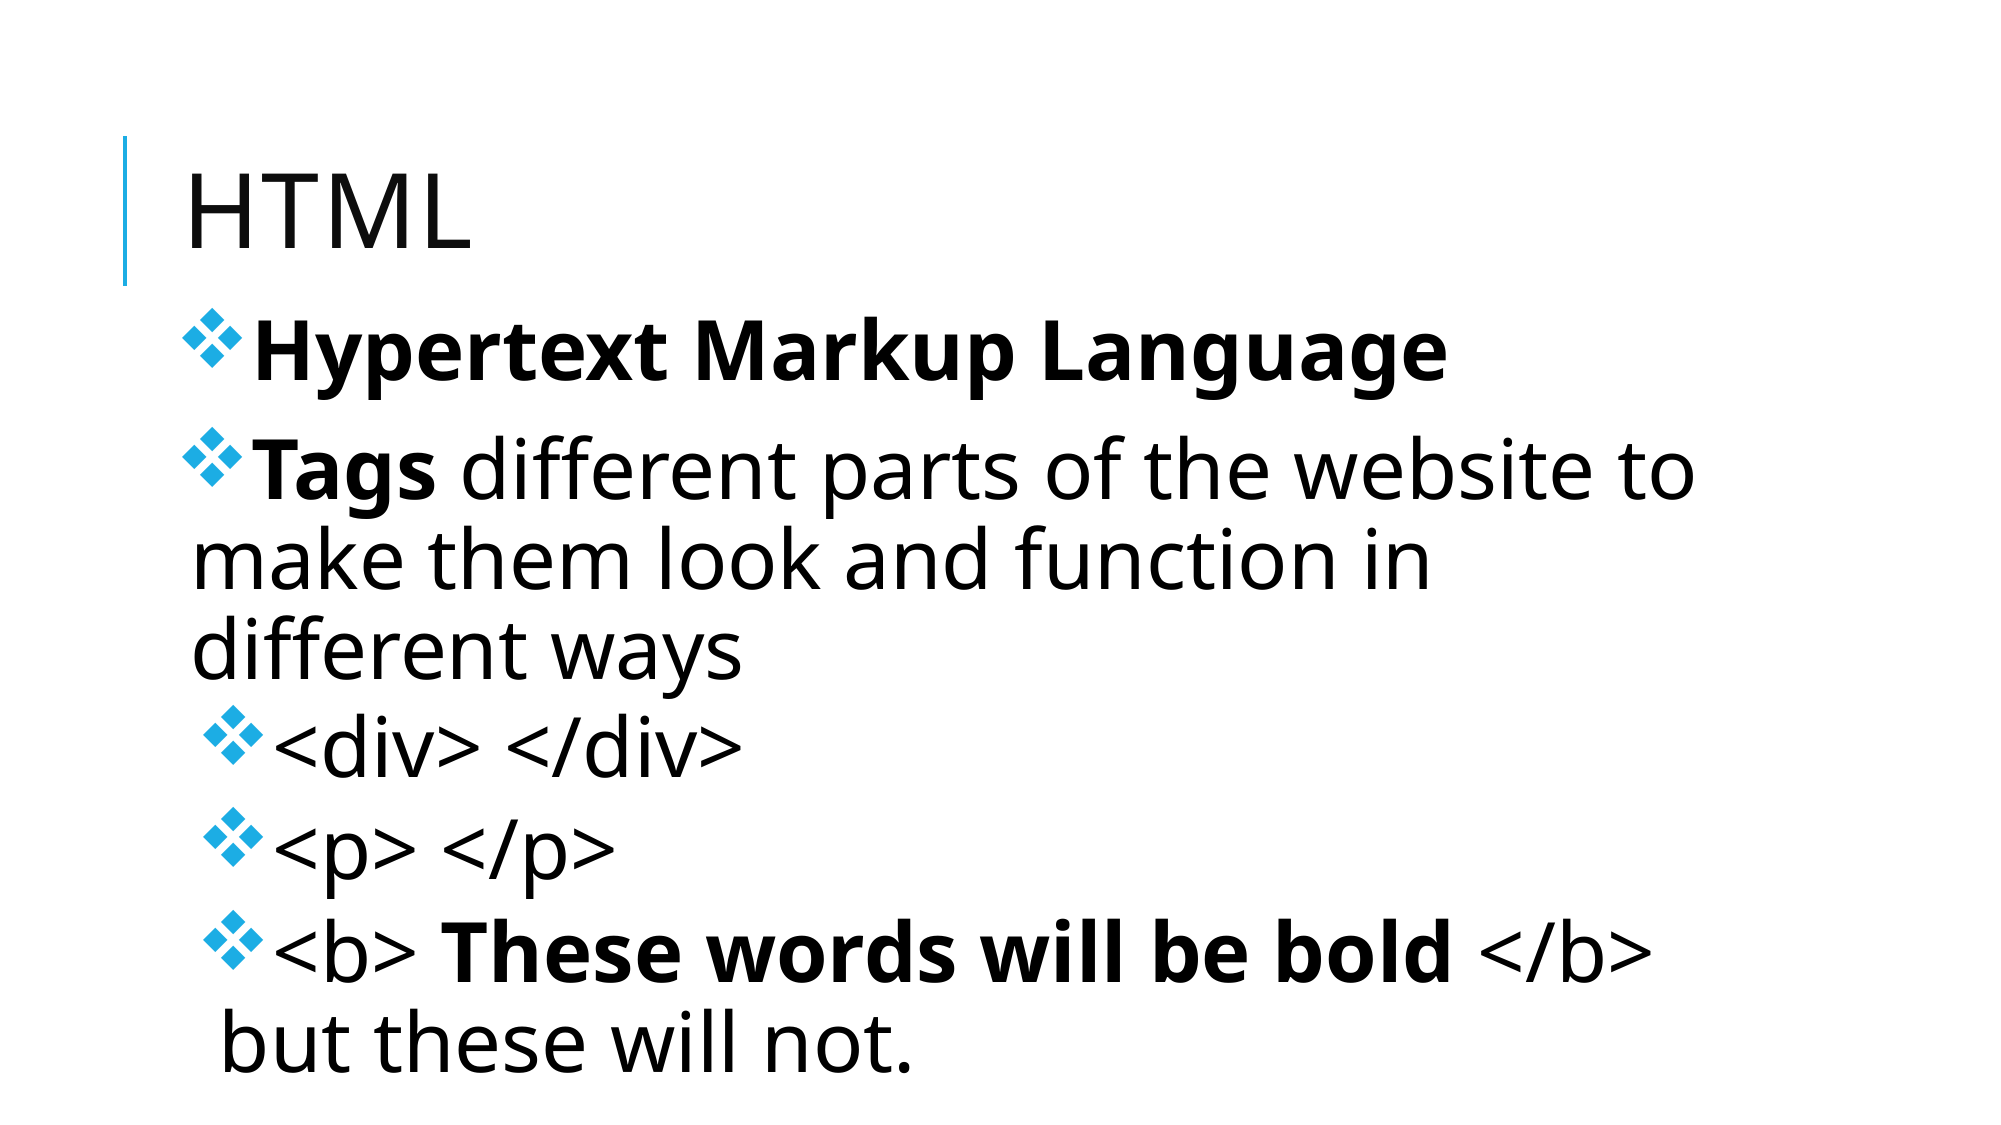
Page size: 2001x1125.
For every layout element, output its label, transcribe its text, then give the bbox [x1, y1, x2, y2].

title HTML [168, 96, 1763, 300]
list Hypertext Markup Language Tags different parts of the website to make them look and function in different ways <div> </div> <p> </p> <b> These words will be bold </b> but these will not. [168, 300, 1763, 961]
